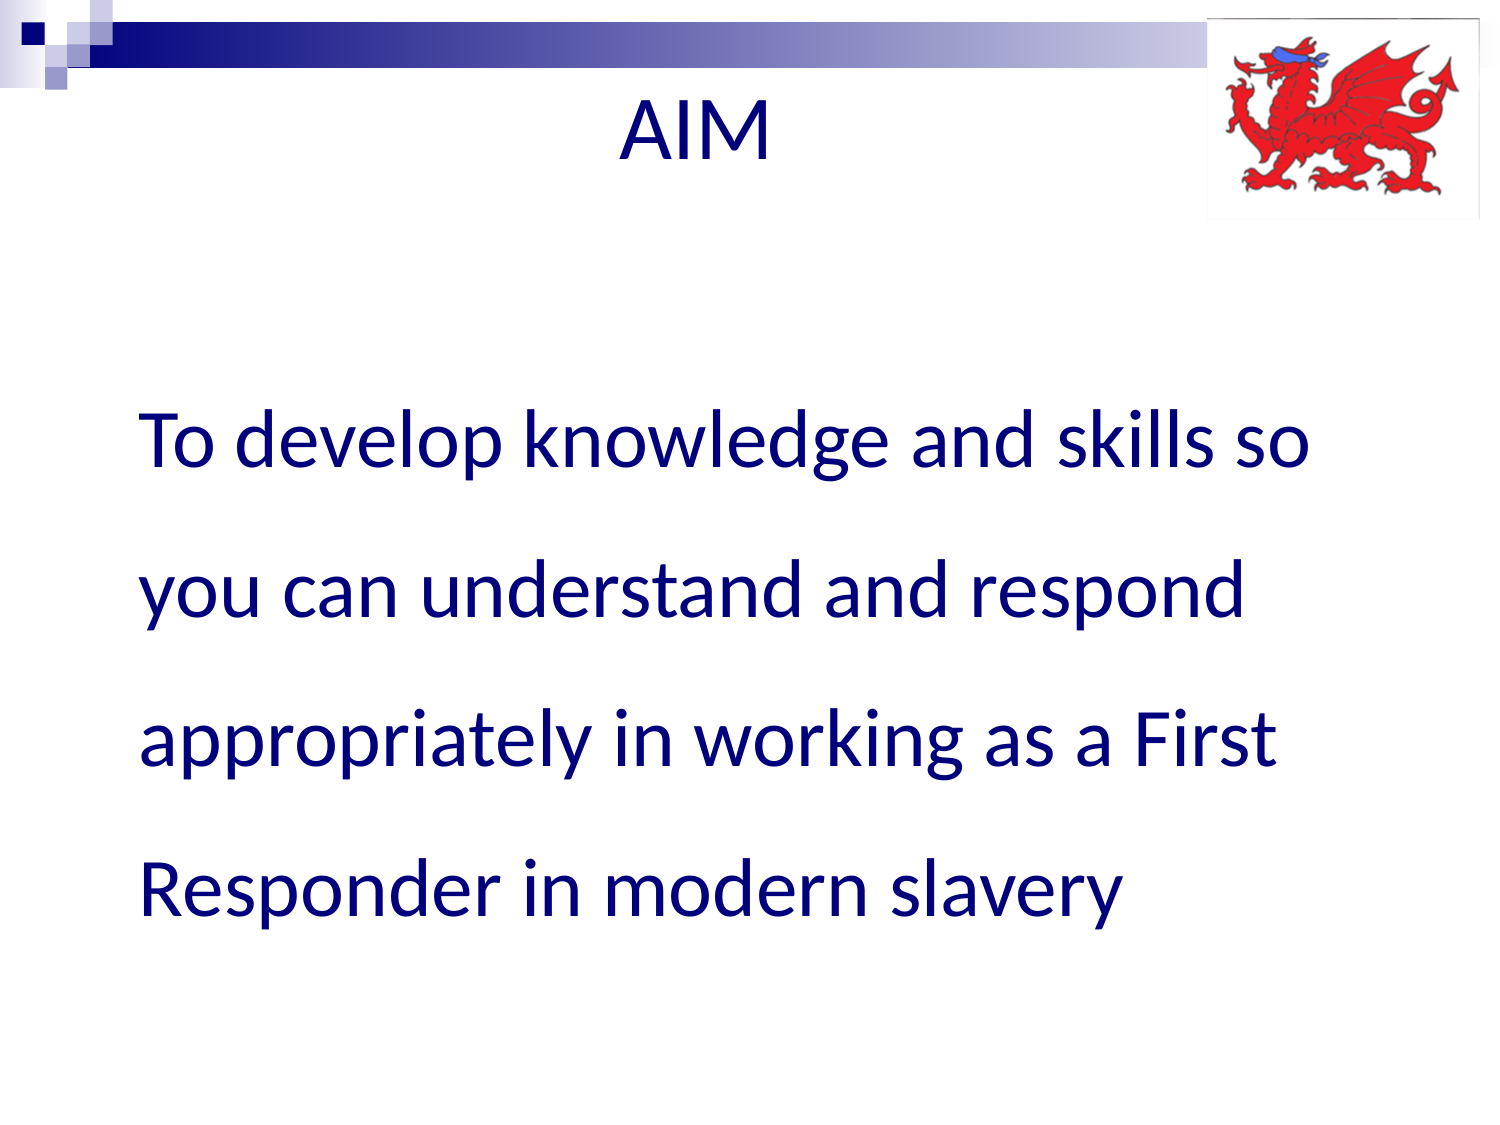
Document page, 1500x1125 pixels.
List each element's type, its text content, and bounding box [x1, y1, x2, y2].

picture [1204, 18, 1483, 246]
title AIM [206, 49, 1188, 197]
list To develop knowledge and skills so you can understand and respond appropriately in working as a First Responder in modern slavery [123, 326, 1459, 988]
